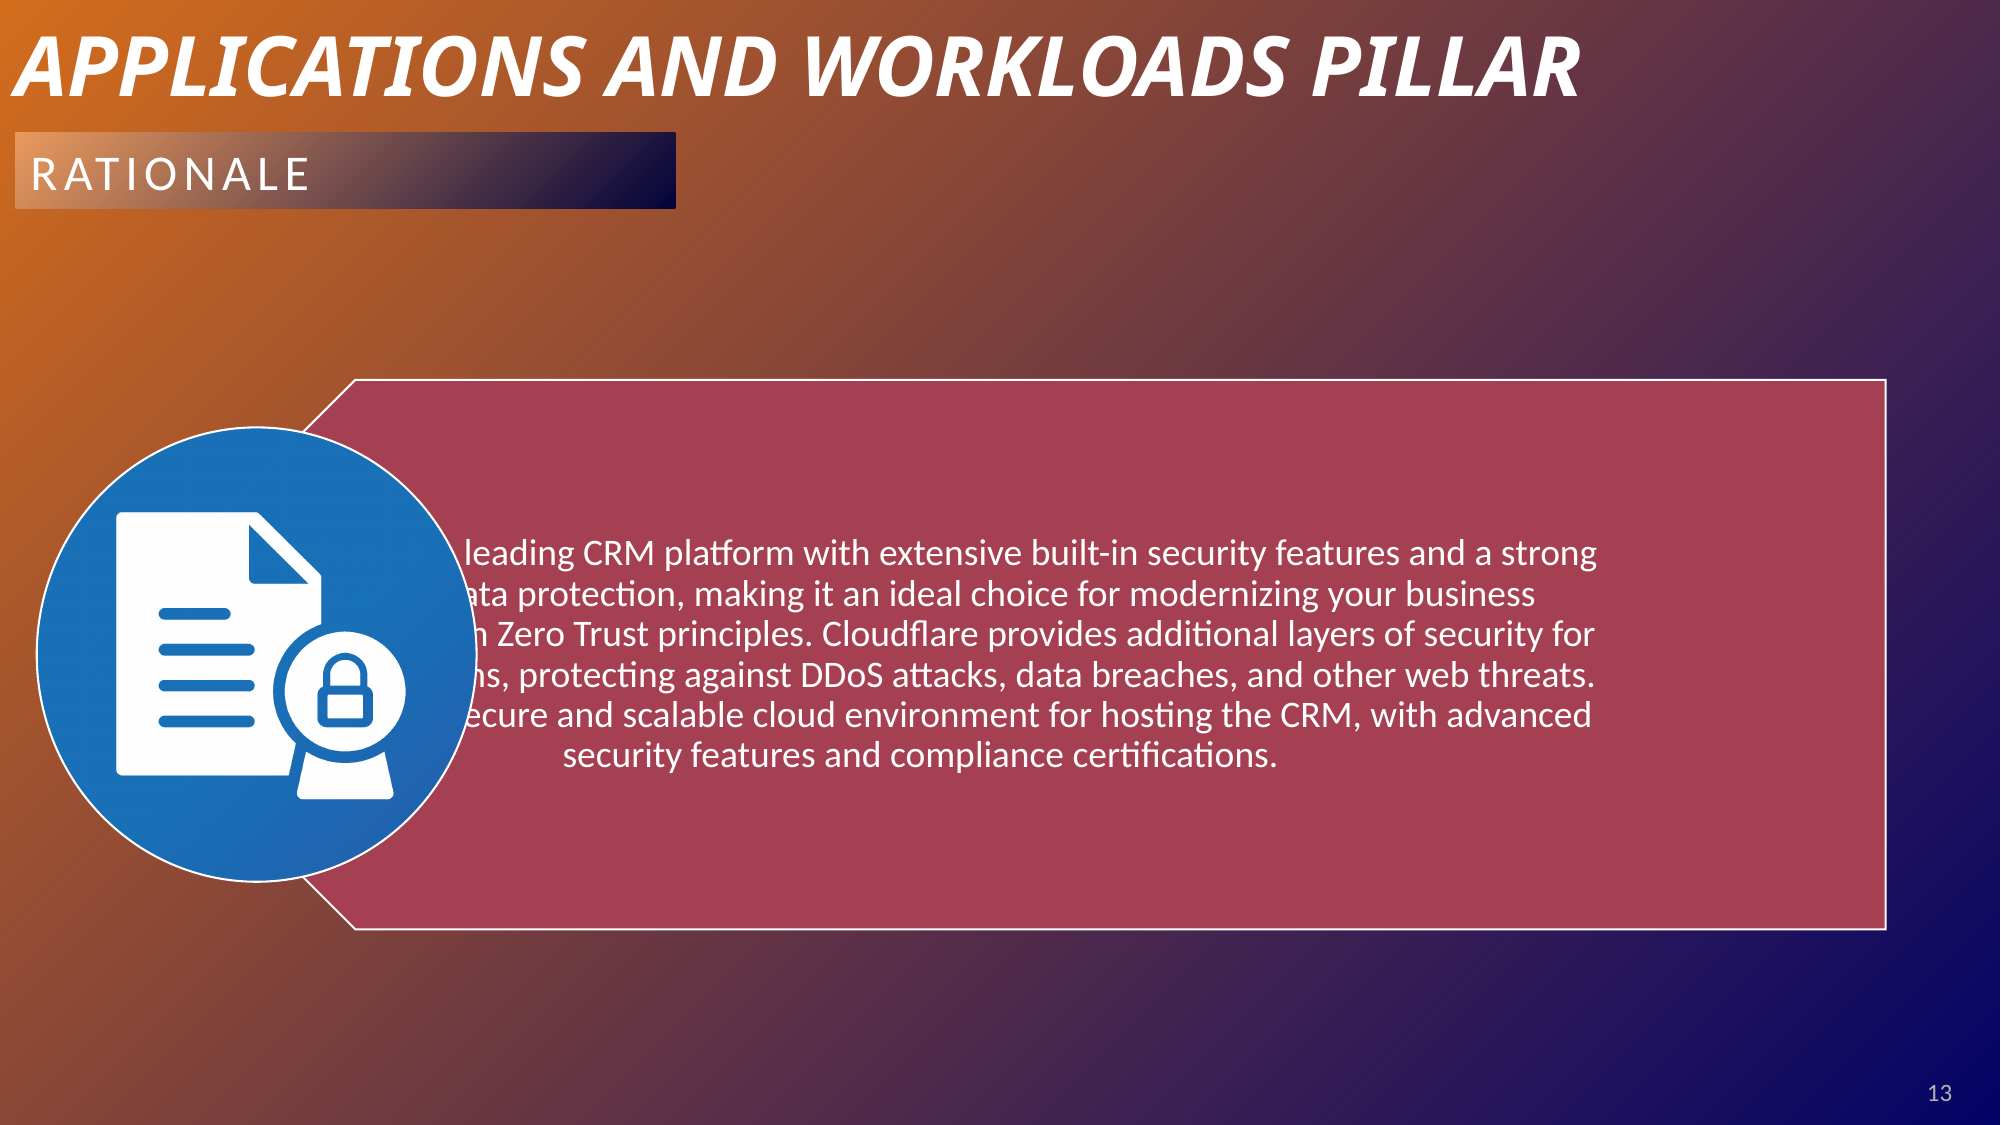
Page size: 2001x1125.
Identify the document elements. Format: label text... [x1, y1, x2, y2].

title Applications and workloads pillar [0, 0, 1742, 121]
slide_number 13 [1894, 1061, 1968, 1121]
list rationale [15, 132, 676, 209]
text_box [25, 248, 1941, 1062]
